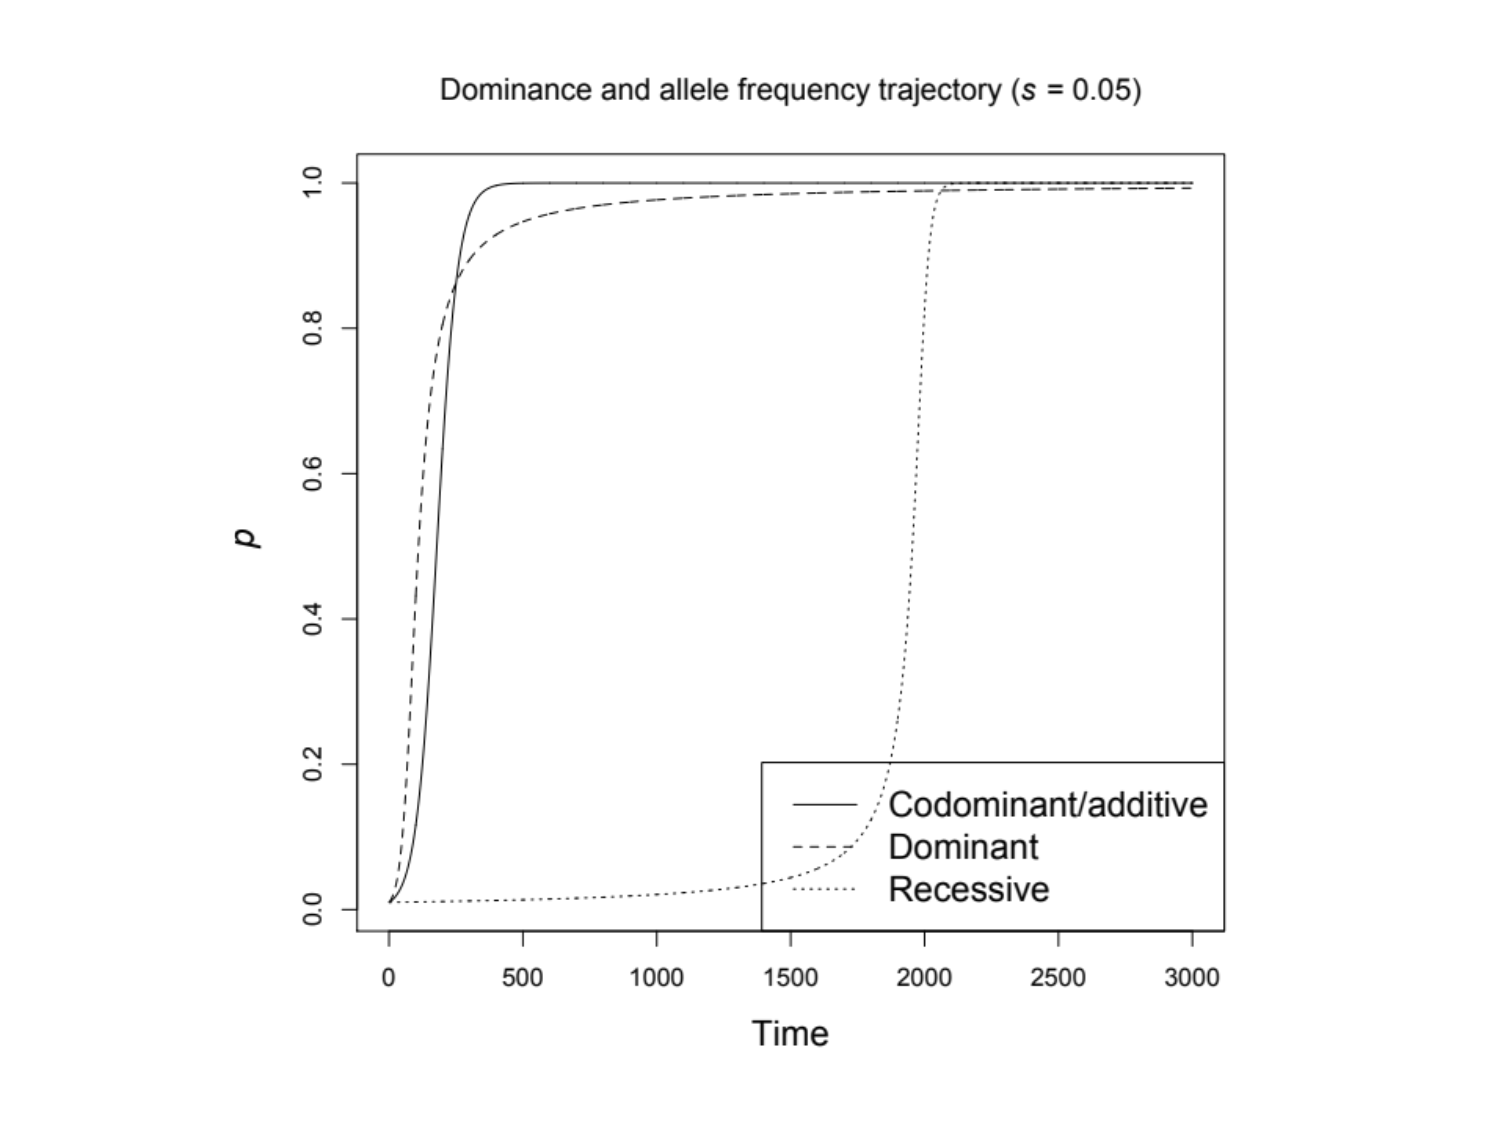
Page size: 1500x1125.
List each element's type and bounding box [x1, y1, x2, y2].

picture [234, 31, 1285, 1083]
